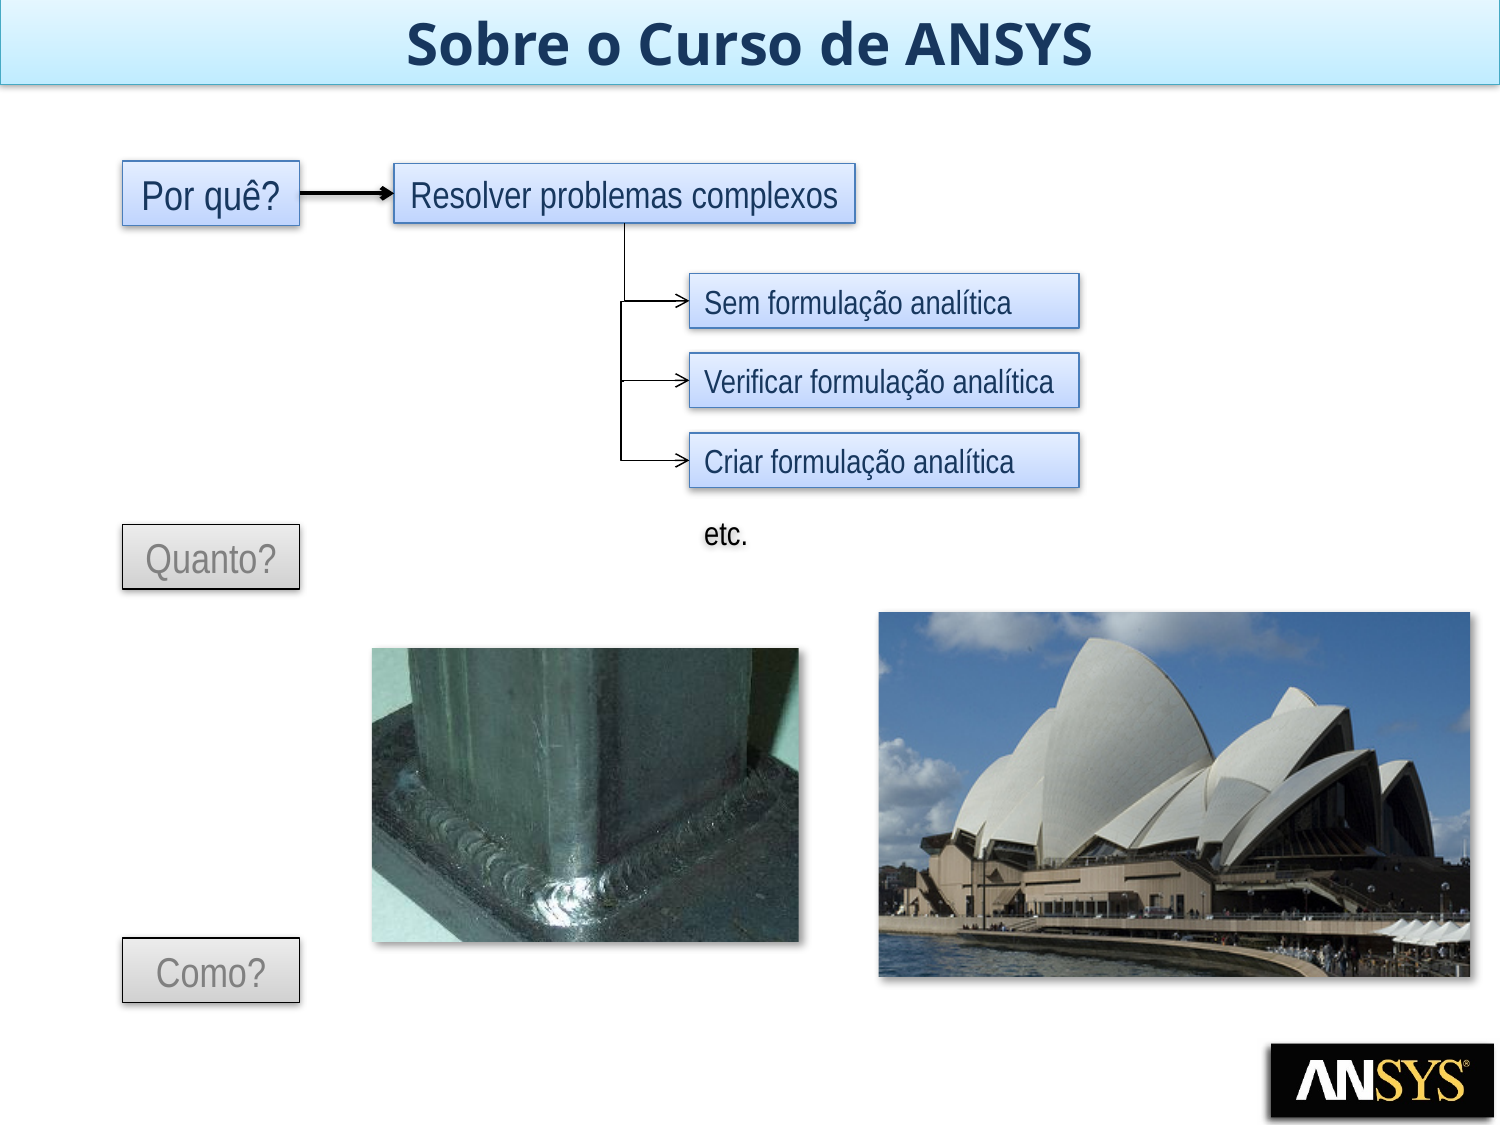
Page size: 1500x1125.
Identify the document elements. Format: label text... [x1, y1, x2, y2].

picture [878, 612, 1471, 977]
text_box Como? [122, 937, 300, 1003]
text_box Resolver problemas complexos [393, 163, 856, 224]
picture [371, 648, 799, 942]
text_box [617, 229, 696, 296]
text_box Por quê? [122, 160, 300, 226]
text_box Sem formulação analítica [689, 273, 1080, 329]
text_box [616, 388, 698, 454]
text_box Sobre o Curso de ANSYS [0, 0, 1500, 85]
text_box Verificar formulação analítica [689, 352, 1080, 408]
text_box Criar formulação analítica [689, 432, 1080, 488]
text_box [616, 308, 697, 374]
picture [1257, 1037, 1500, 1125]
text_box etc. [689, 504, 773, 560]
text_box Quanto? [122, 524, 300, 590]
